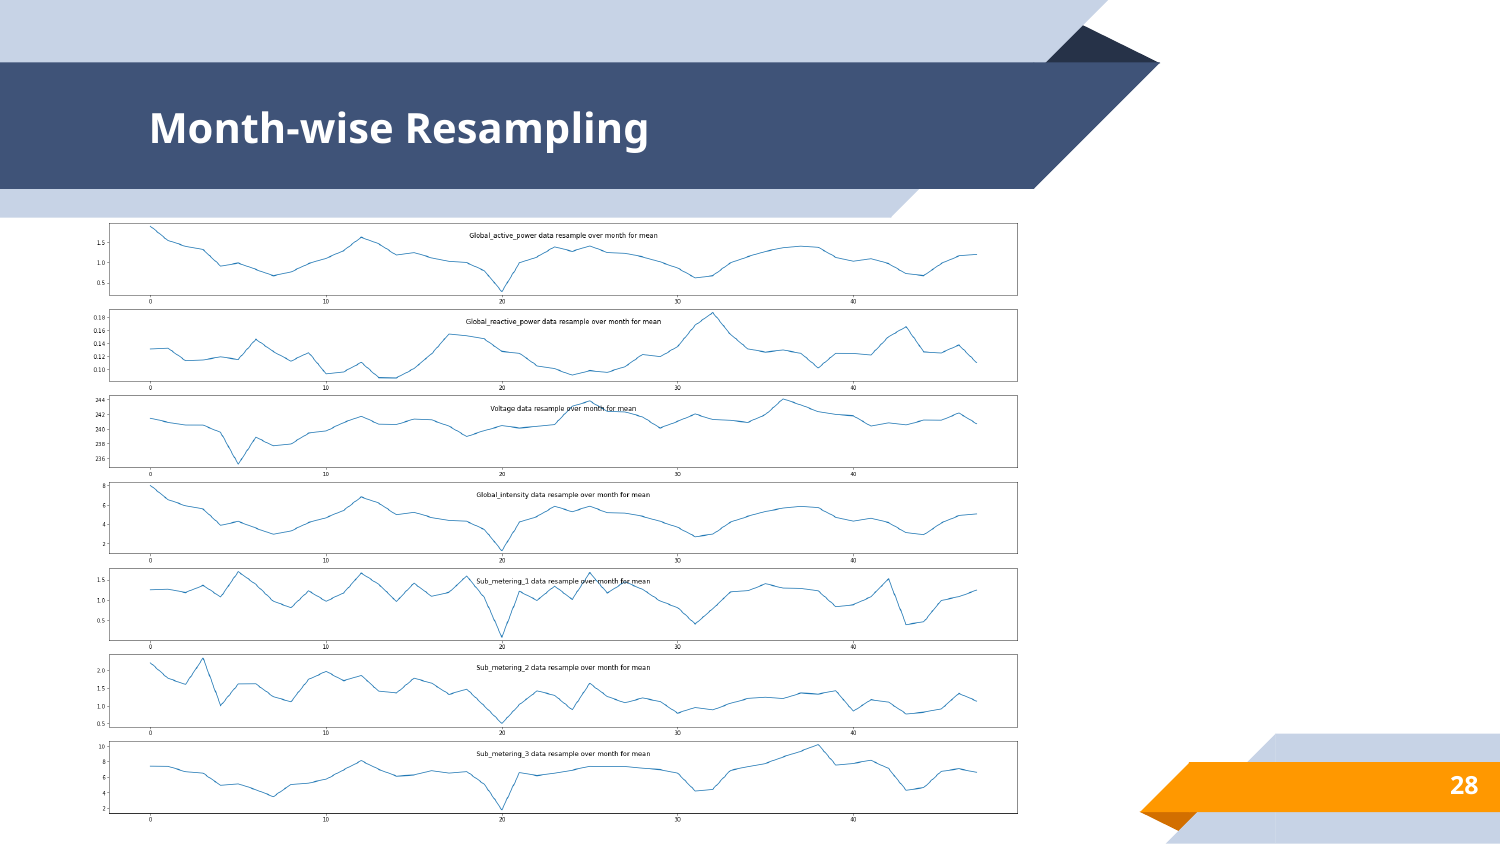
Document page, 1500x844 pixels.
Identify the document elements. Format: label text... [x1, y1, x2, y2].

title Month-wise Resampling [133, 64, 1035, 190]
picture [88, 218, 1021, 826]
slide_number 28 [1249, 760, 1494, 813]
